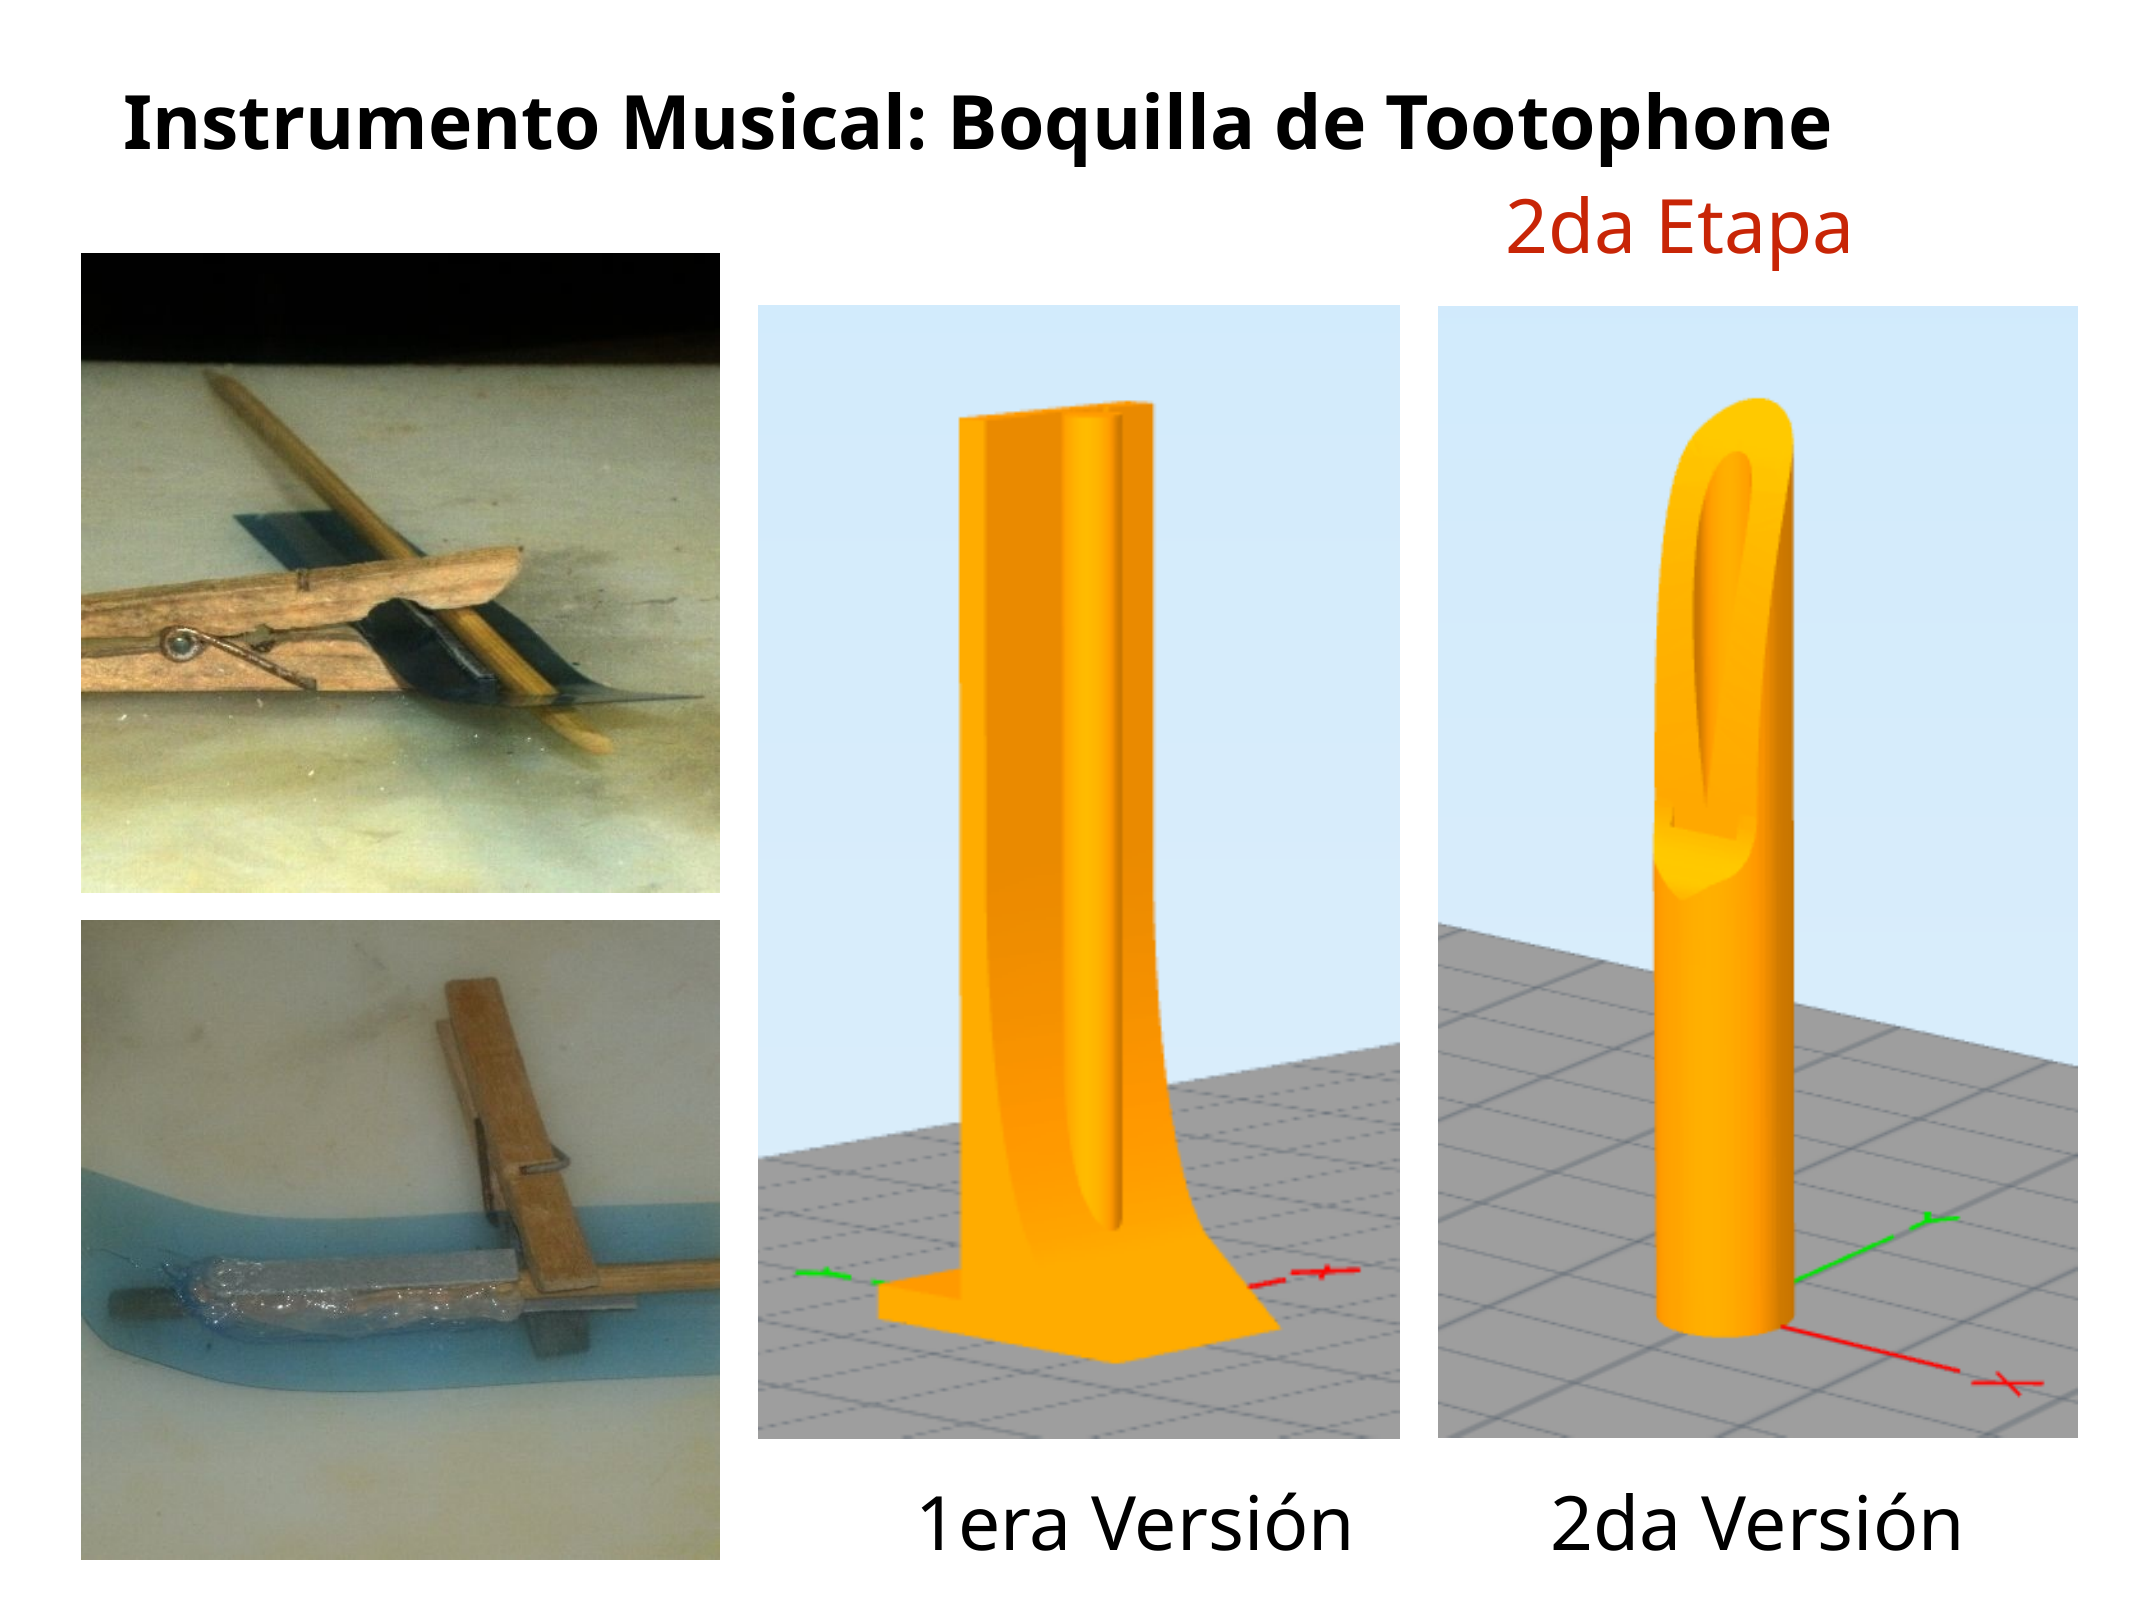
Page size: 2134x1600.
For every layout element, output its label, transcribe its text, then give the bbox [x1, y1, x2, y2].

text_box 1era Versión [906, 1466, 1364, 1574]
picture [81, 253, 721, 893]
picture [758, 304, 1401, 1439]
text_box 2da Versión [1542, 1466, 1974, 1574]
text_box Instrumento Musical: Boquilla de Tootophone [115, 66, 1843, 173]
picture [81, 920, 721, 1560]
picture [1438, 305, 2078, 1438]
text_box 2da Etapa [1497, 169, 1864, 277]
